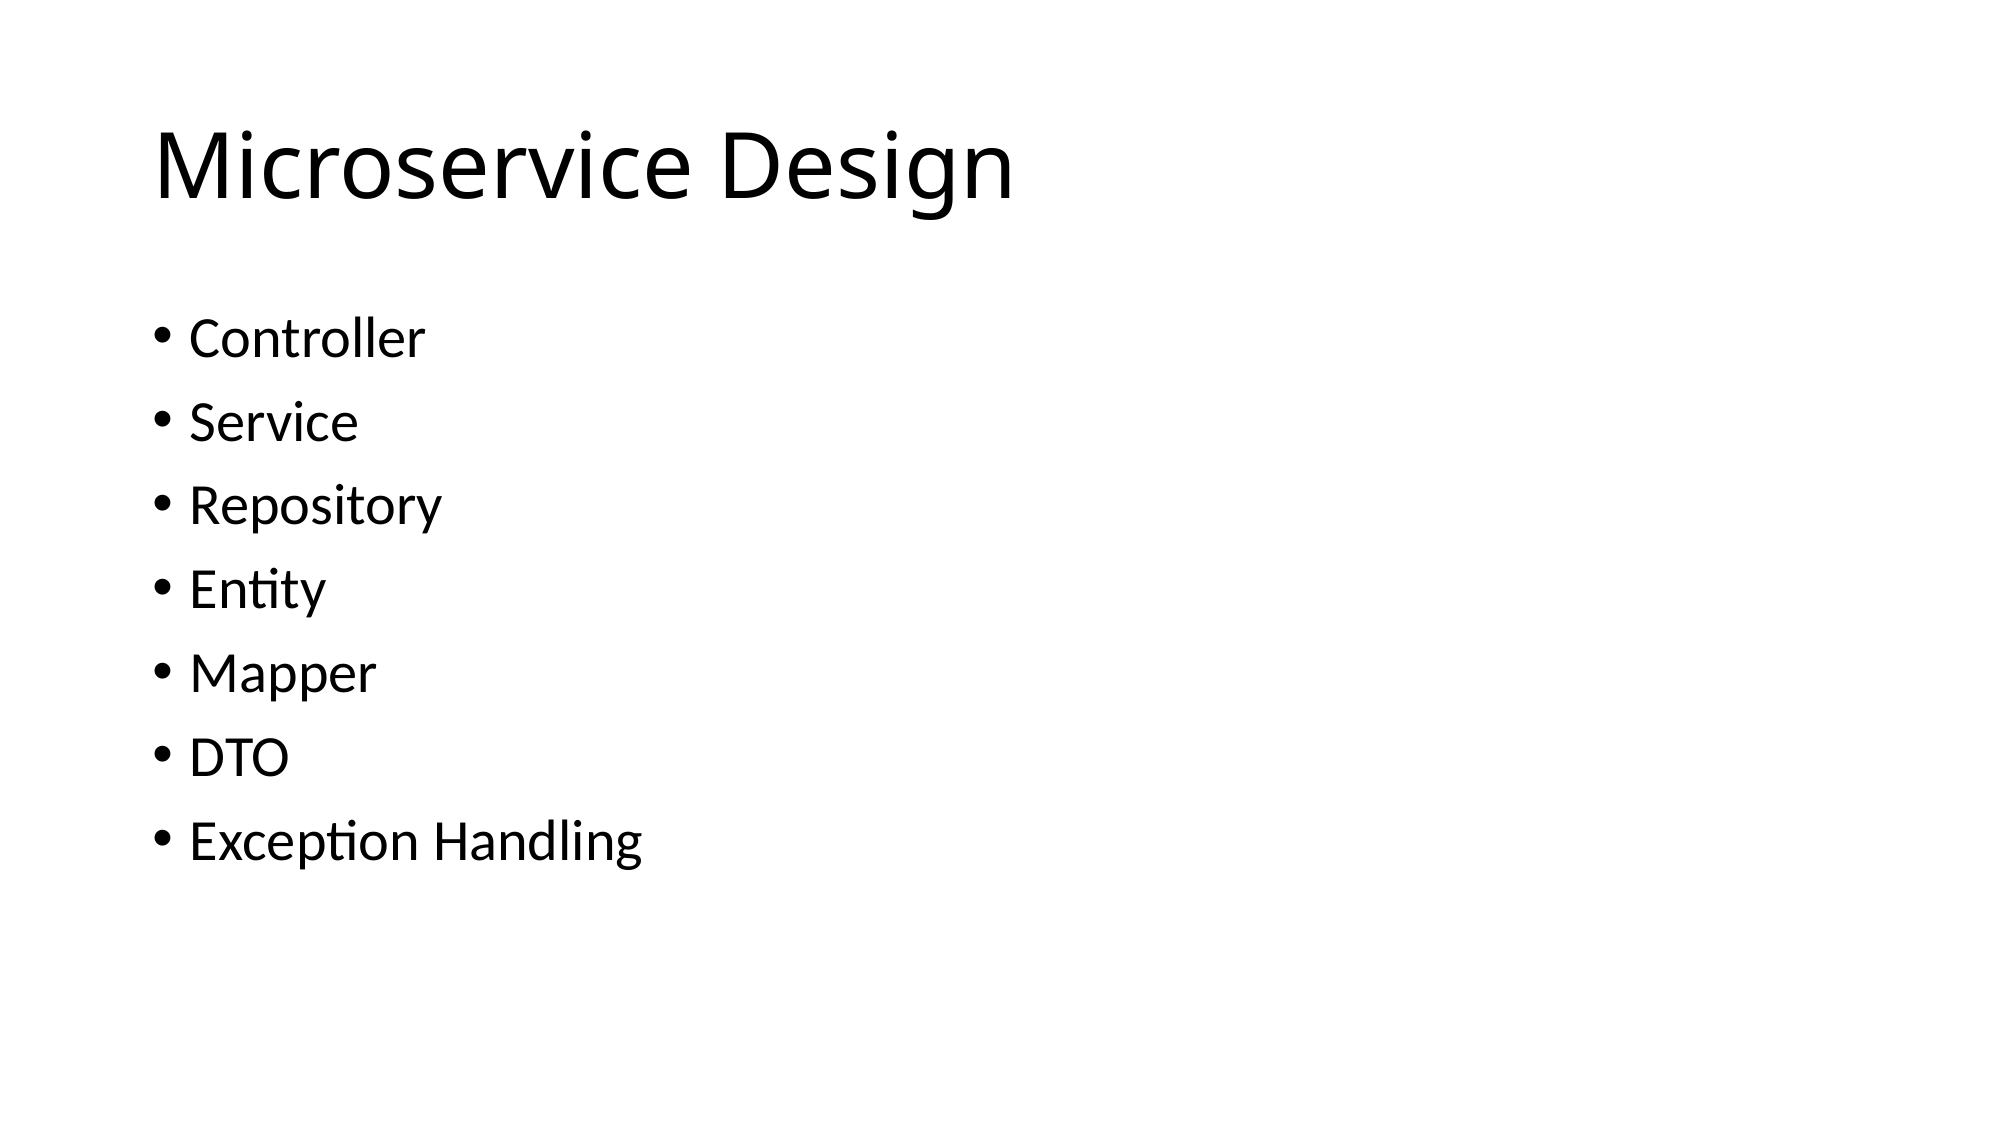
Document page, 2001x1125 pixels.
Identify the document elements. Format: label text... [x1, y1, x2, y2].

list Controller Service Repository Entity Mapper DTO Exception Handling [137, 299, 1863, 1014]
title Microservice Design [137, 59, 1863, 278]
